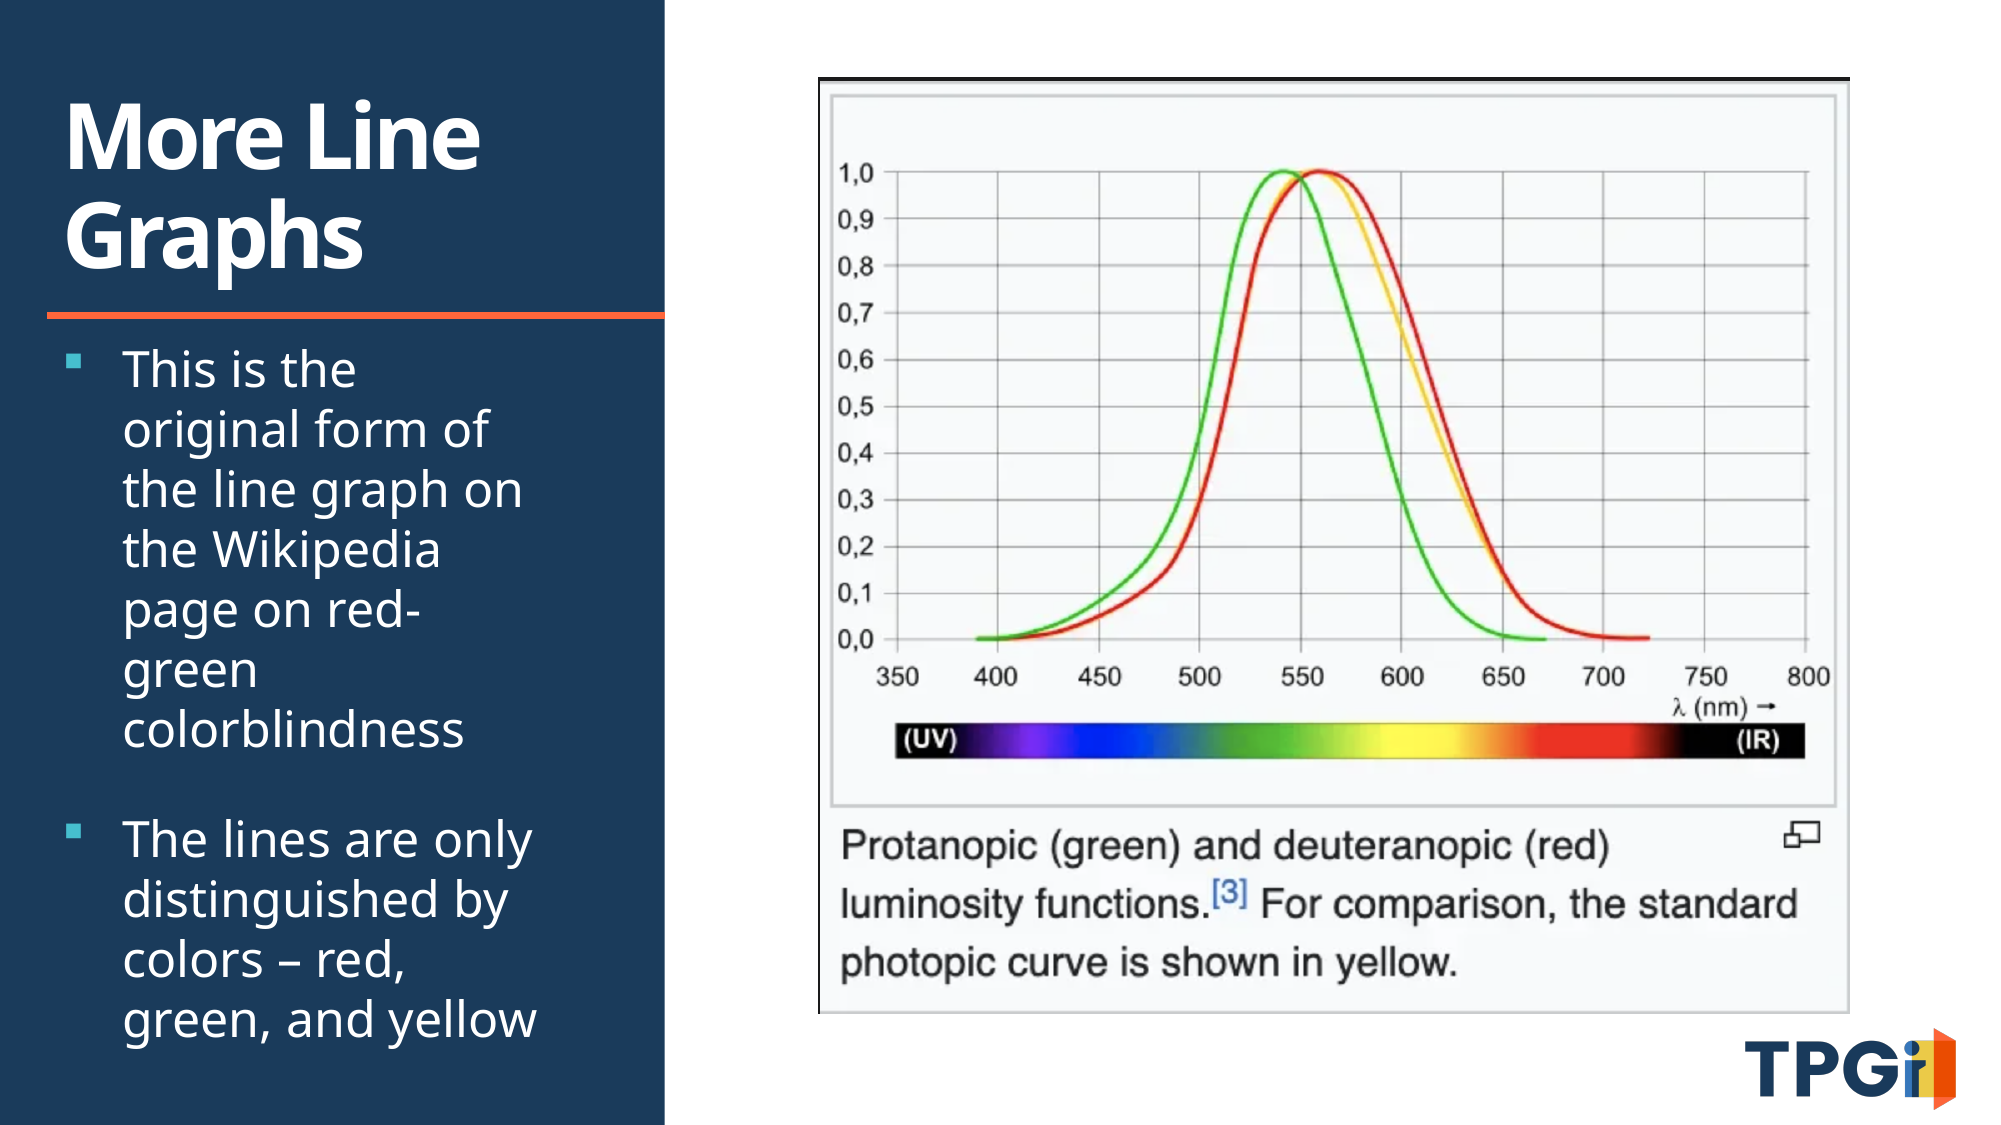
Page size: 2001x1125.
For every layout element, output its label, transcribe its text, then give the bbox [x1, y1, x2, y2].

list This is the original form of the line graph on the Wikipedia page on red-green colorblindness The lines are only distinguished by colors – red, green, and yellow [47, 330, 557, 1014]
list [818, 77, 1850, 1015]
title More Line Graphs [47, 77, 557, 296]
picture [1745, 1028, 1956, 1110]
